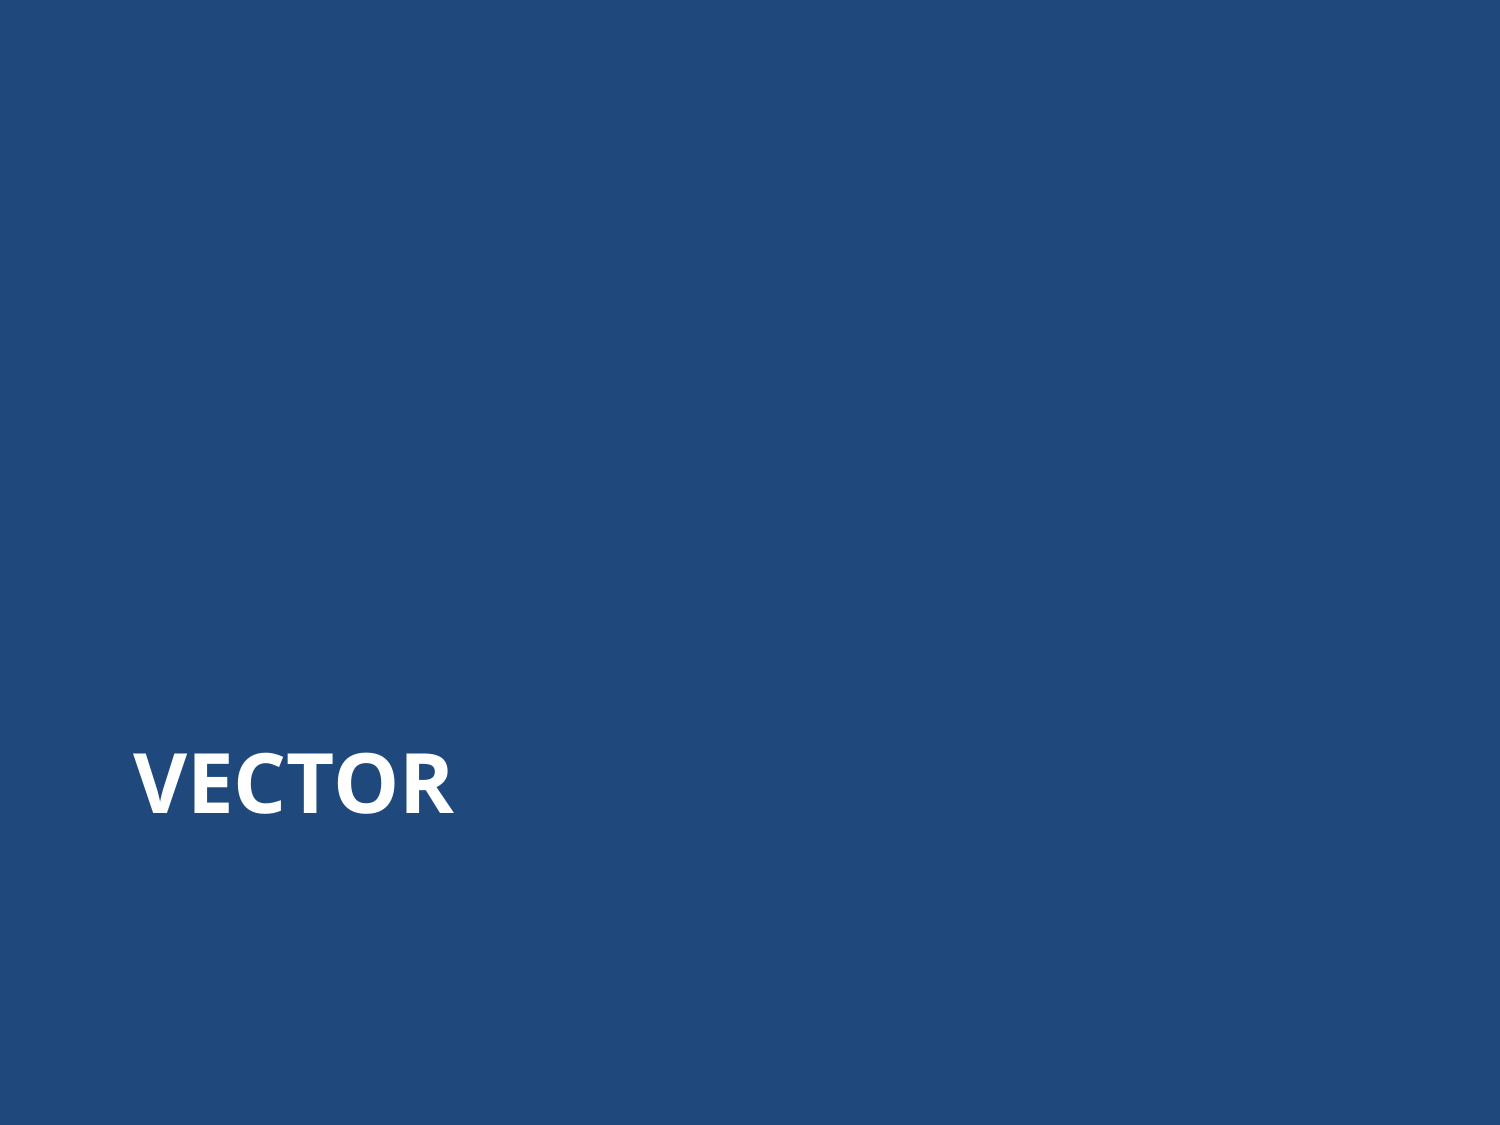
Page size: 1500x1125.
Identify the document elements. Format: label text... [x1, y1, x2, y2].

title vector [118, 722, 1394, 947]
